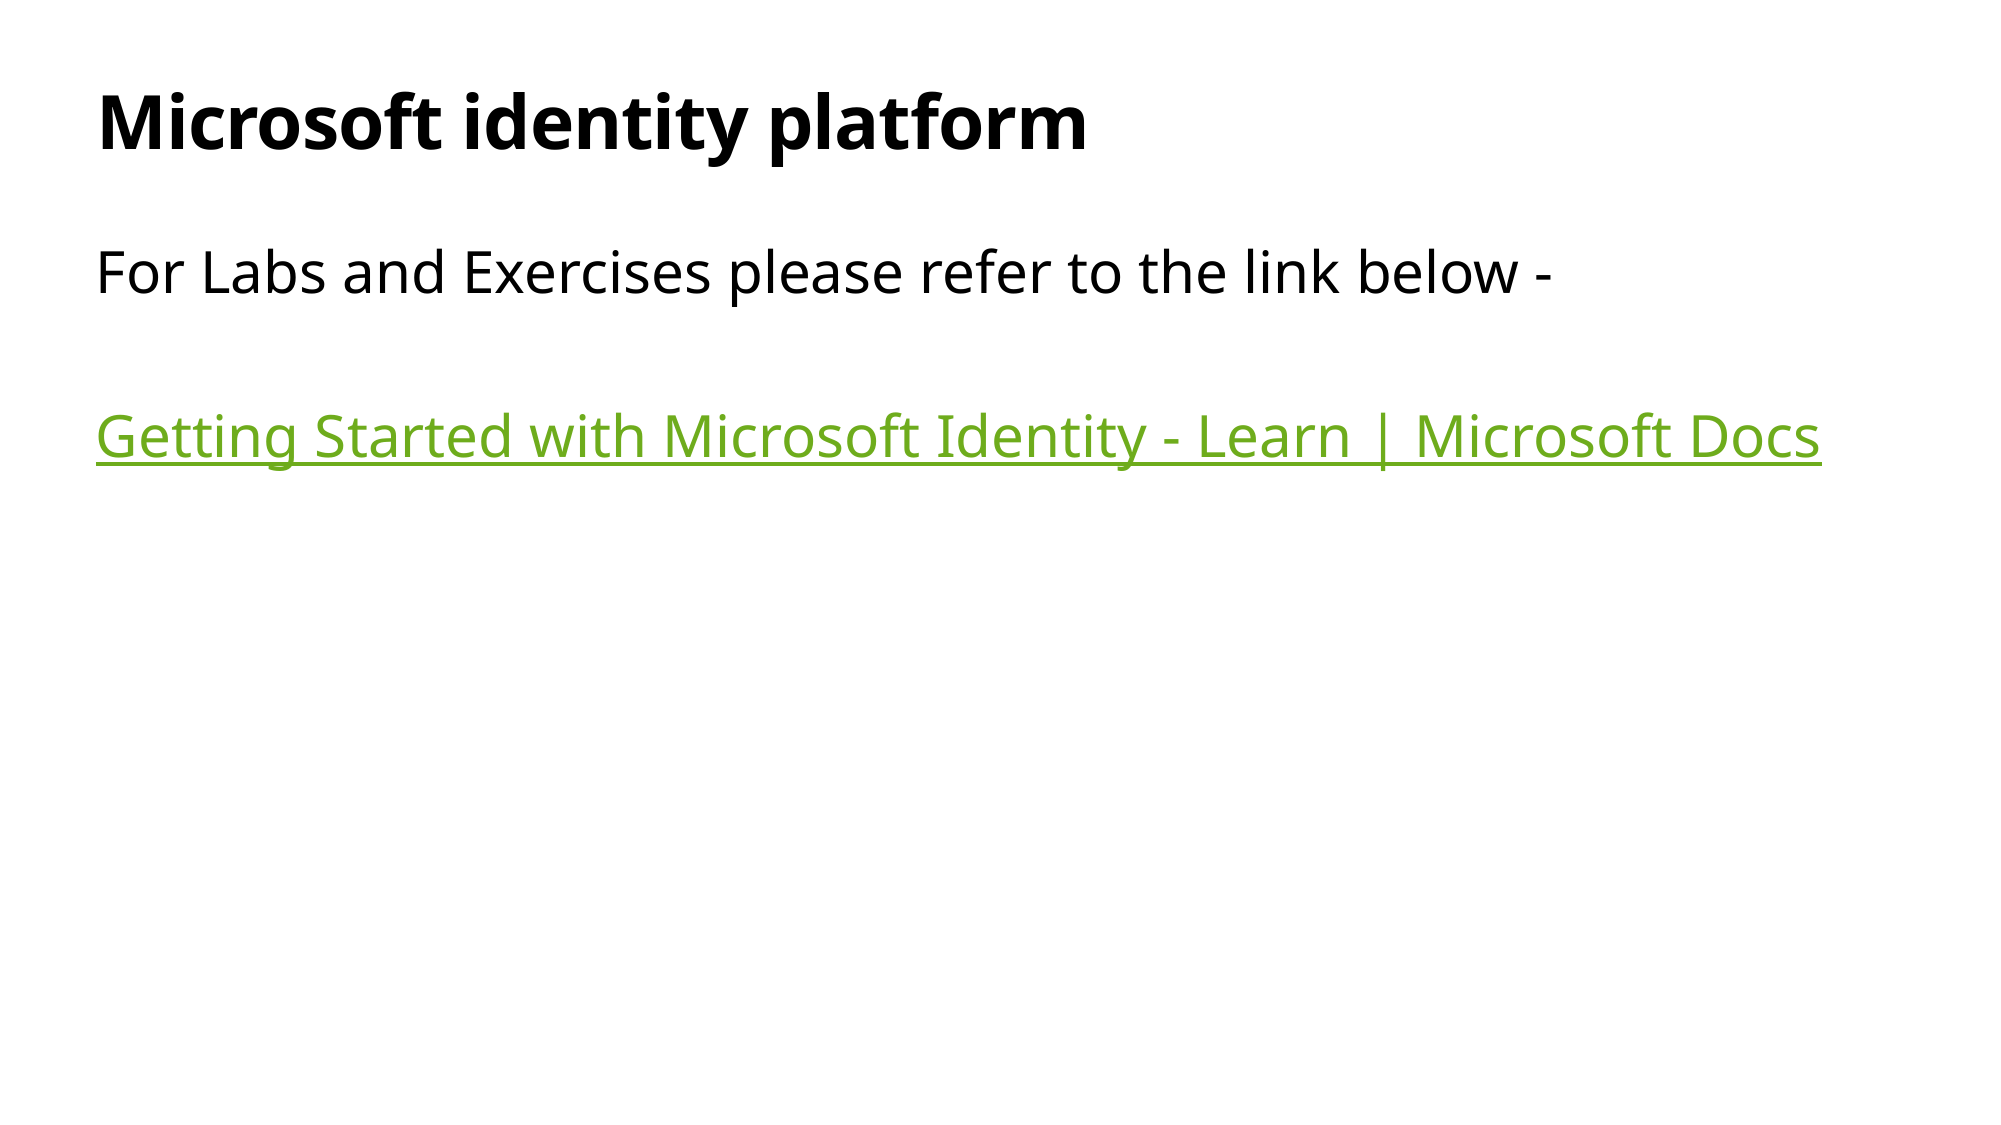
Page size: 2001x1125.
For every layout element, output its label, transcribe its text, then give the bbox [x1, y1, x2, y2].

list For Labs and Exercises please refer to the link below - Getting Started with Microsoft Identity - Learn | Microsoft Docs [95, 235, 1904, 874]
title Microsoft identity platform [96, 75, 1904, 166]
